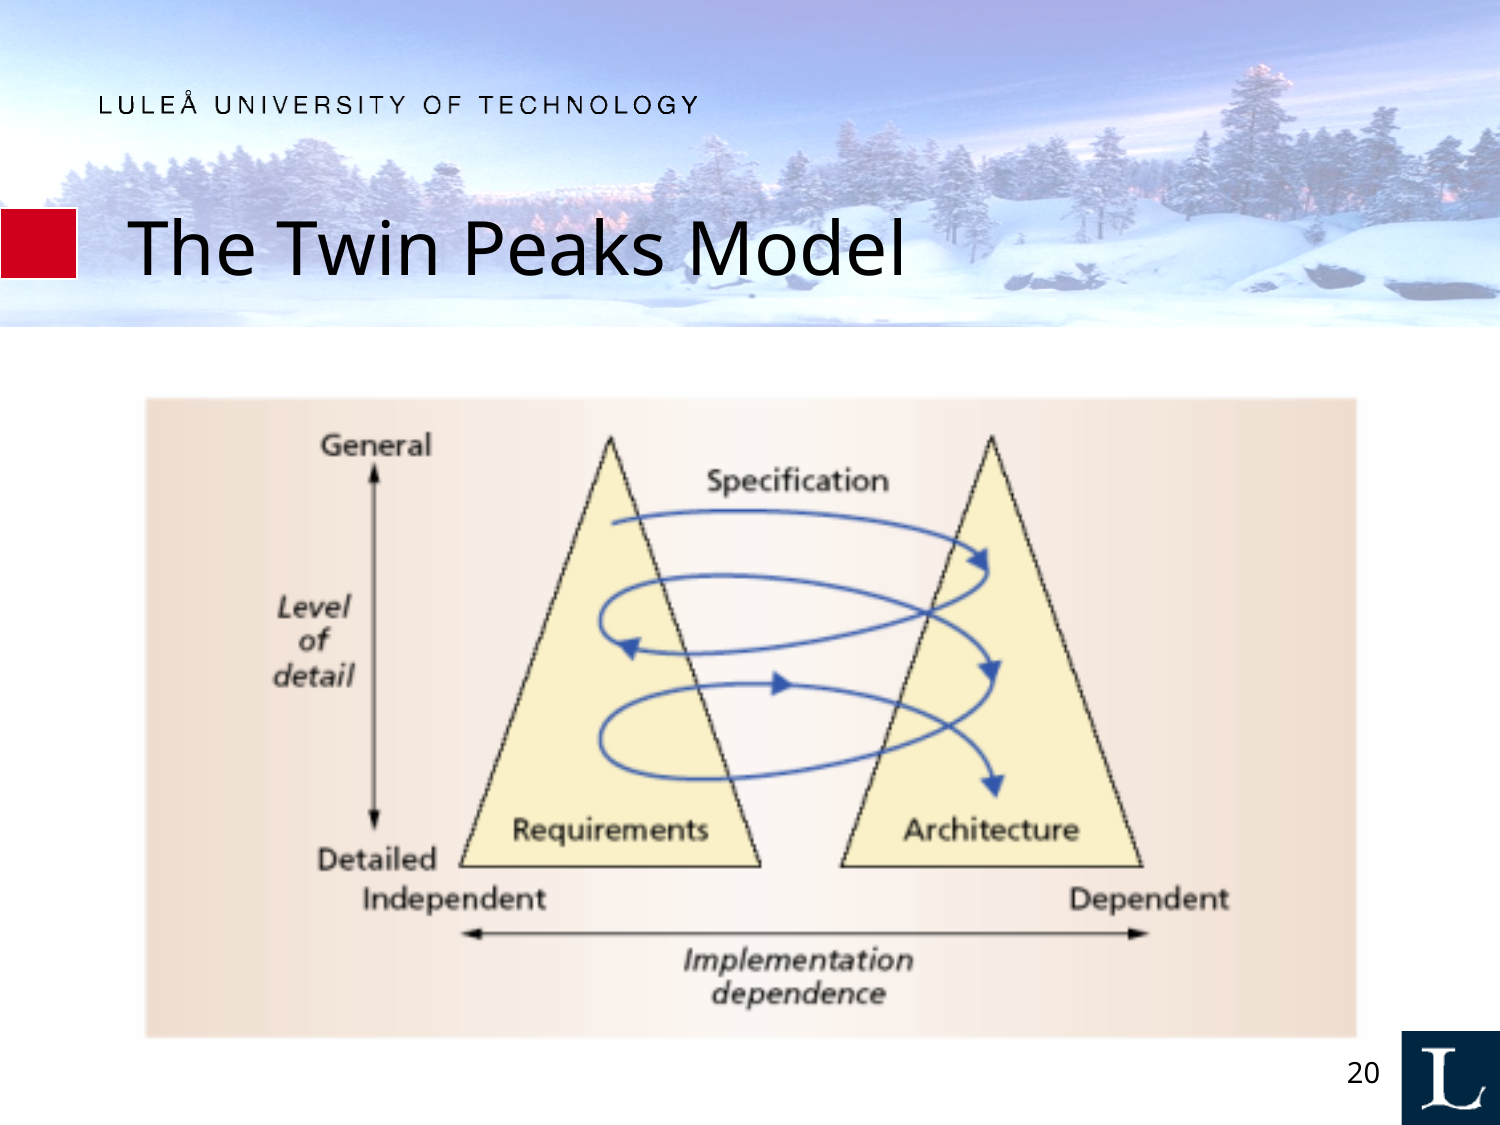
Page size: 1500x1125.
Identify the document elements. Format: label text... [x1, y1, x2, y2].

picture [135, 385, 1368, 1047]
title The Twin Peaks Model [111, 160, 1412, 330]
picture [100, 90, 697, 114]
picture [1399, 1031, 1500, 1125]
slide_number 20 [1045, 1046, 1396, 1125]
